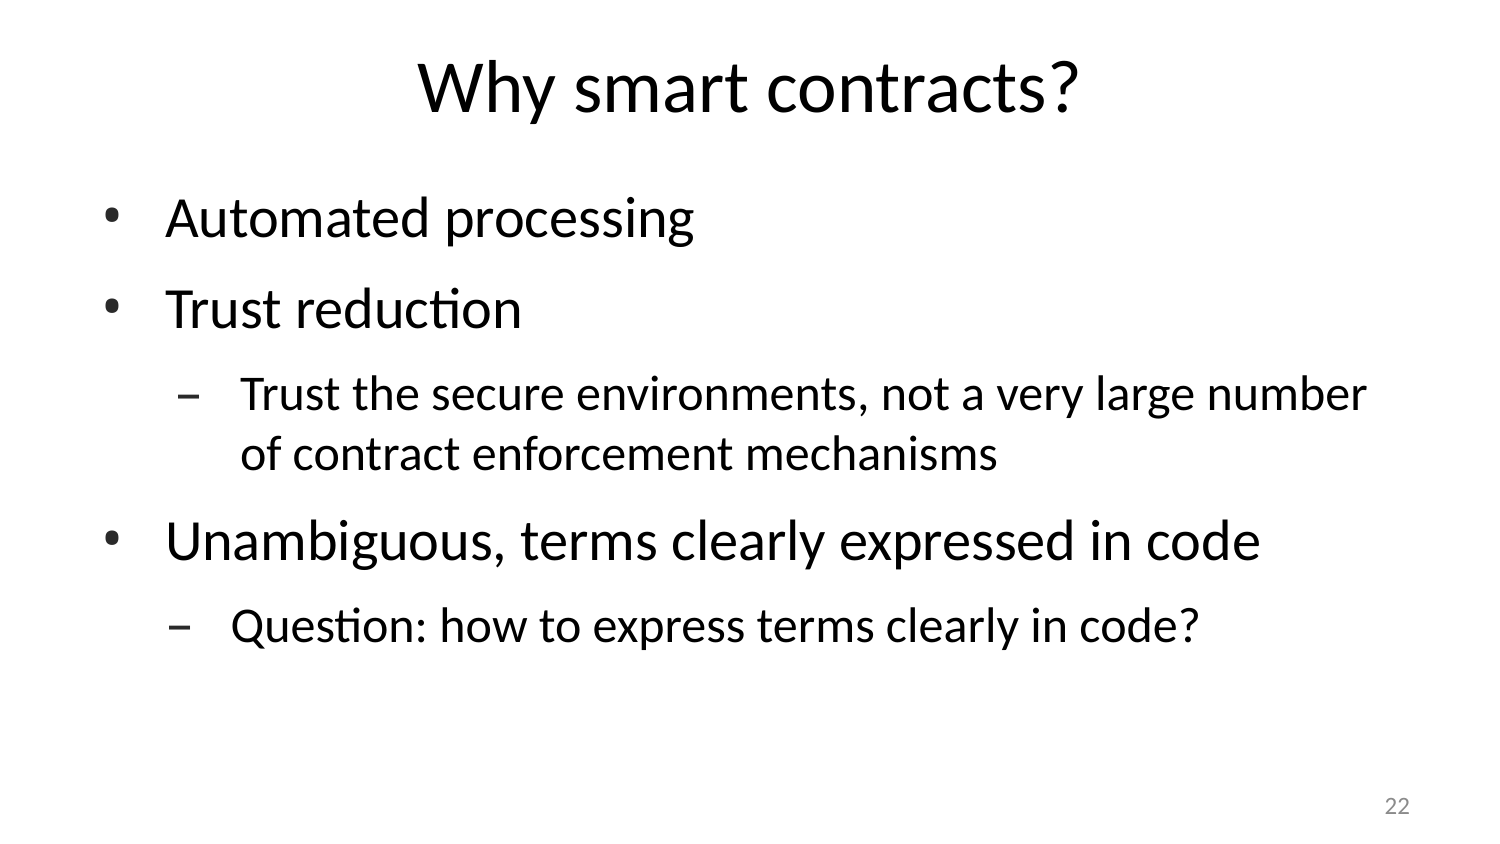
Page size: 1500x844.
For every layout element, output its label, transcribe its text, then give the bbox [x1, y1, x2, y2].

slide_number 22 [1074, 782, 1425, 827]
title Why smart contracts? [75, 22, 1425, 141]
list Automated processing Trust reduction Trust the secure environments, not a very large number of contract enforcement mechanisms Unambiguous, terms clearly expressed in code Question: how to express terms clearly in code? [75, 164, 1425, 754]
